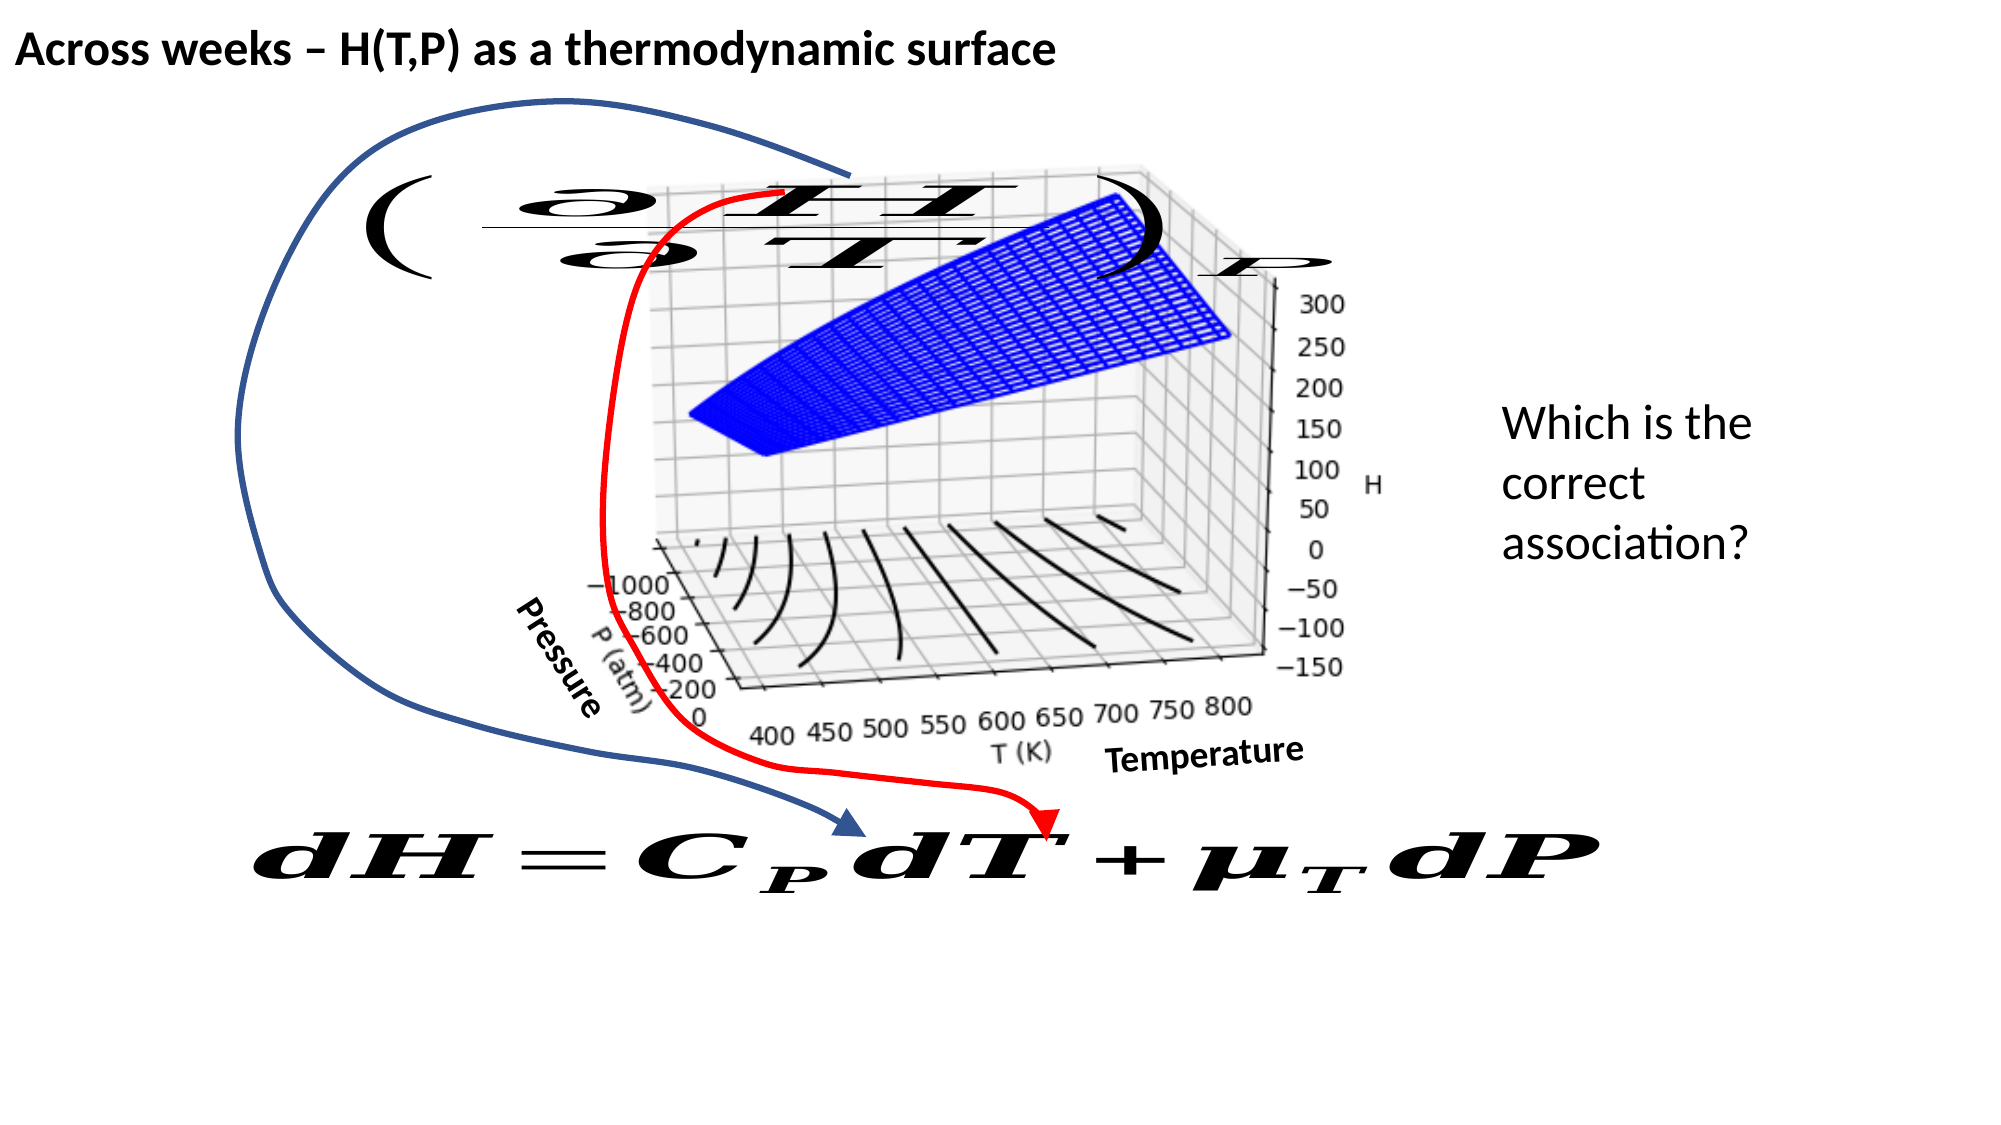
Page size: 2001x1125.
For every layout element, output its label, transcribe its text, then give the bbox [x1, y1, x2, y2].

text_box Which is the correct association? [1486, 382, 1874, 578]
text_box [236, 100, 708, 740]
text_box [584, 560, 1441, 912]
picture [525, 124, 1407, 792]
text_box Across weeks – H(T,P) as a thermodynamic surface [0, 7, 1891, 83]
